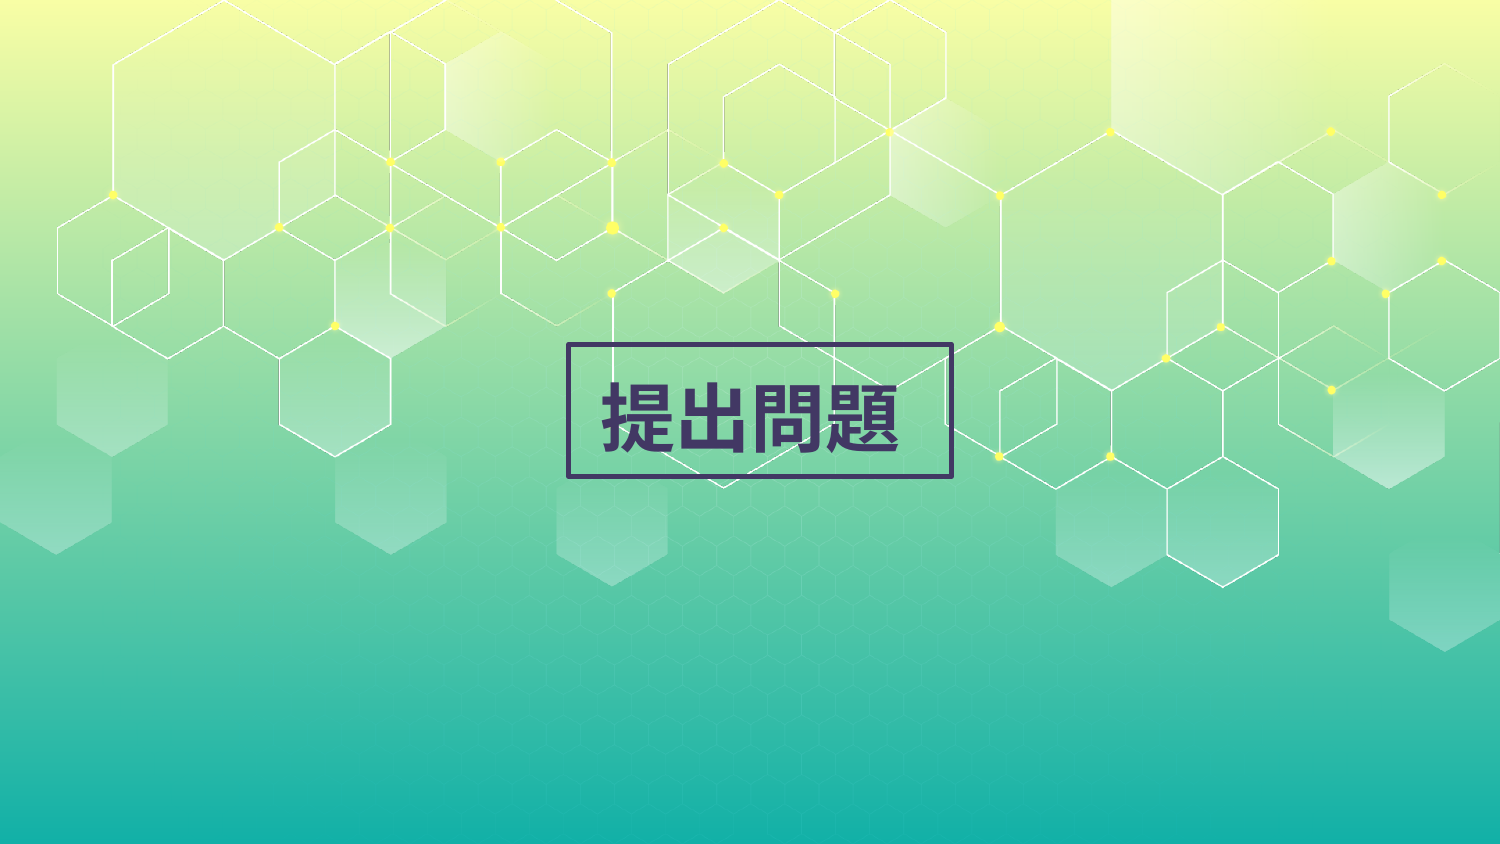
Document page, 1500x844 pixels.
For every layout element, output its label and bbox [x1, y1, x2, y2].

picture [0, 0, 1500, 844]
text_box [568, 344, 952, 477]
